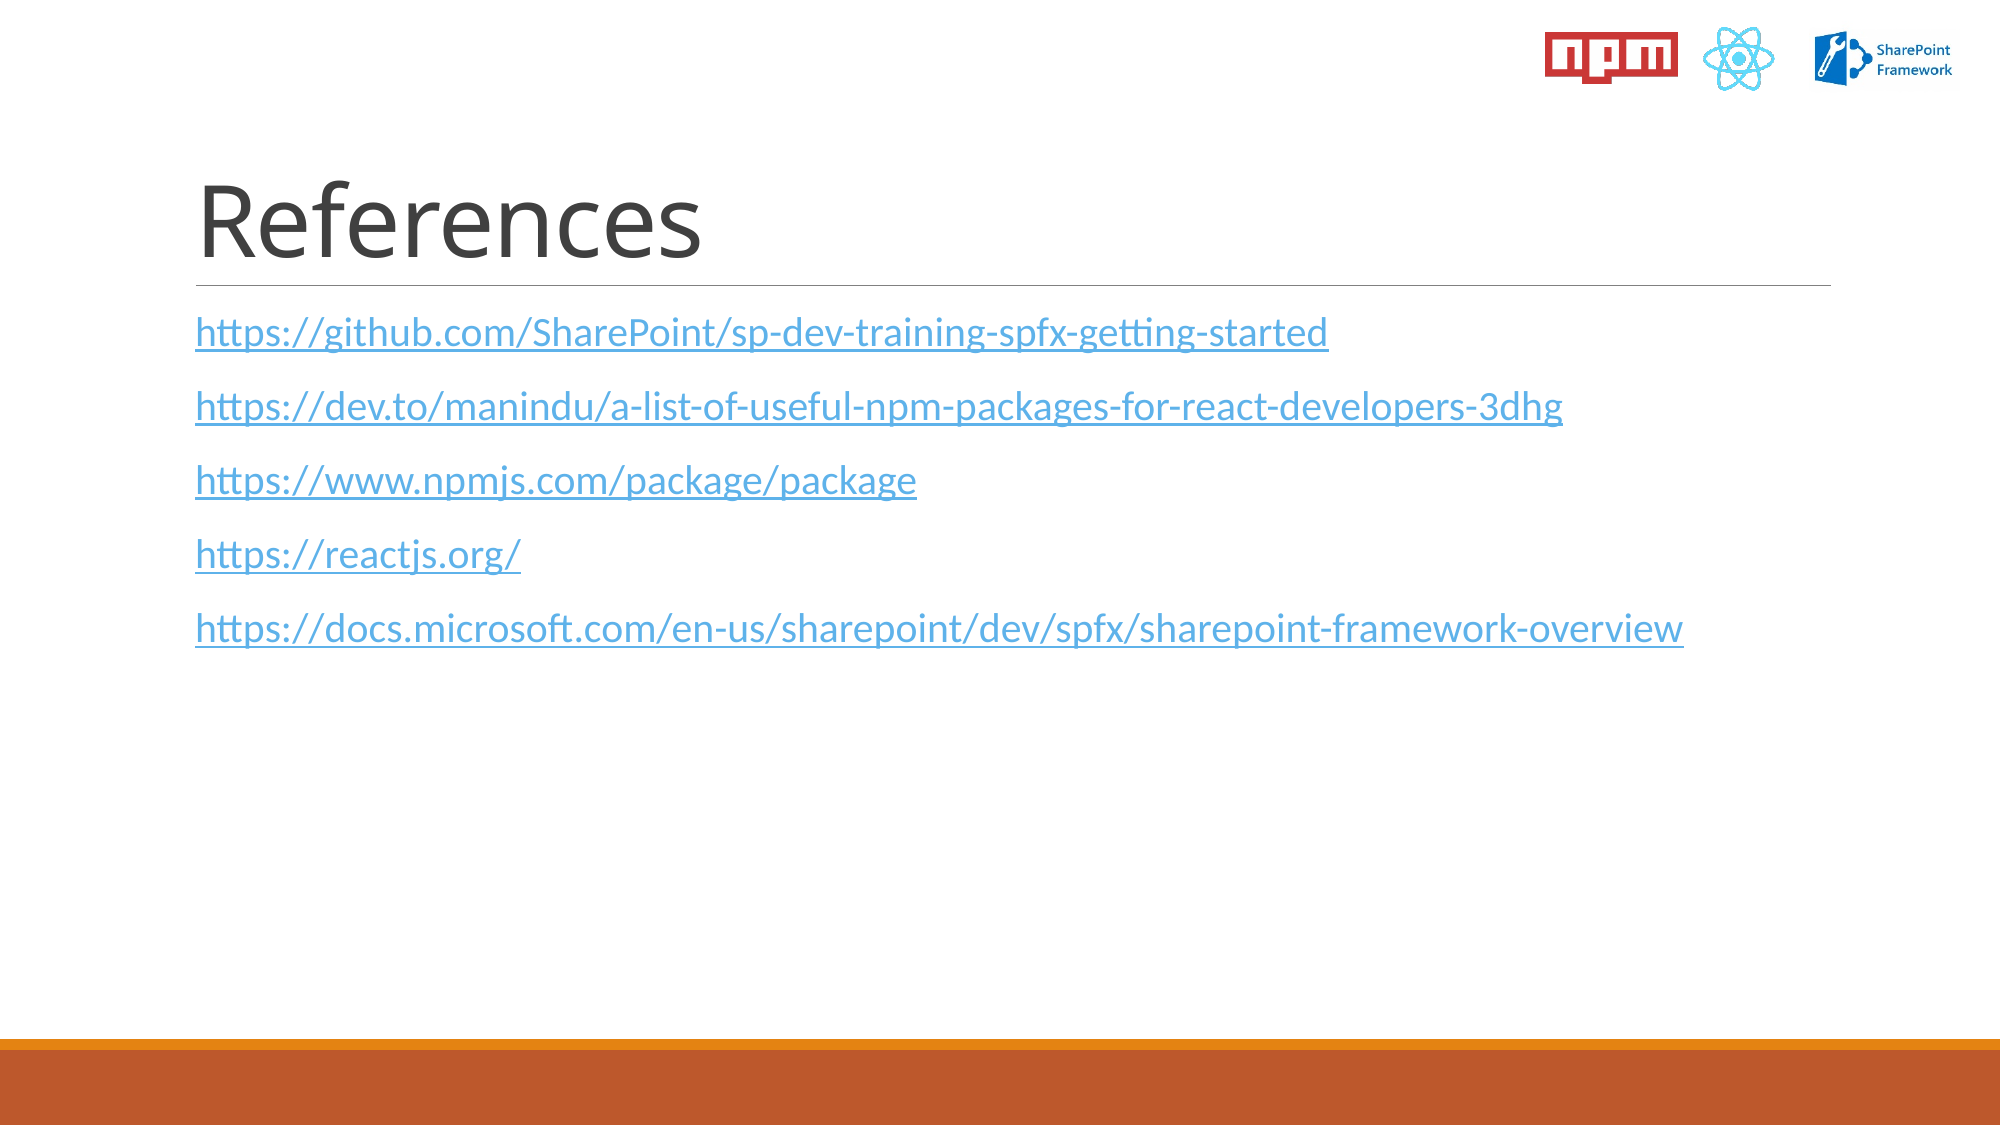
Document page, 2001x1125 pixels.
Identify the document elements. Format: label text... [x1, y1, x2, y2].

title References [180, 47, 1830, 285]
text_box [1545, 14, 1960, 103]
list https://github.com/SharePoint/sp-dev-training-spfx-getting-started https://dev.to/manindu/a-list-of-useful-npm-packages-for-react-developers-3dhg https://www.npmjs.com/package/package https://reactjs.org/ https://docs.microsoft.com/en-us/sharepoint/dev/spfx/sharepoint-framework-overview [180, 302, 1830, 963]
